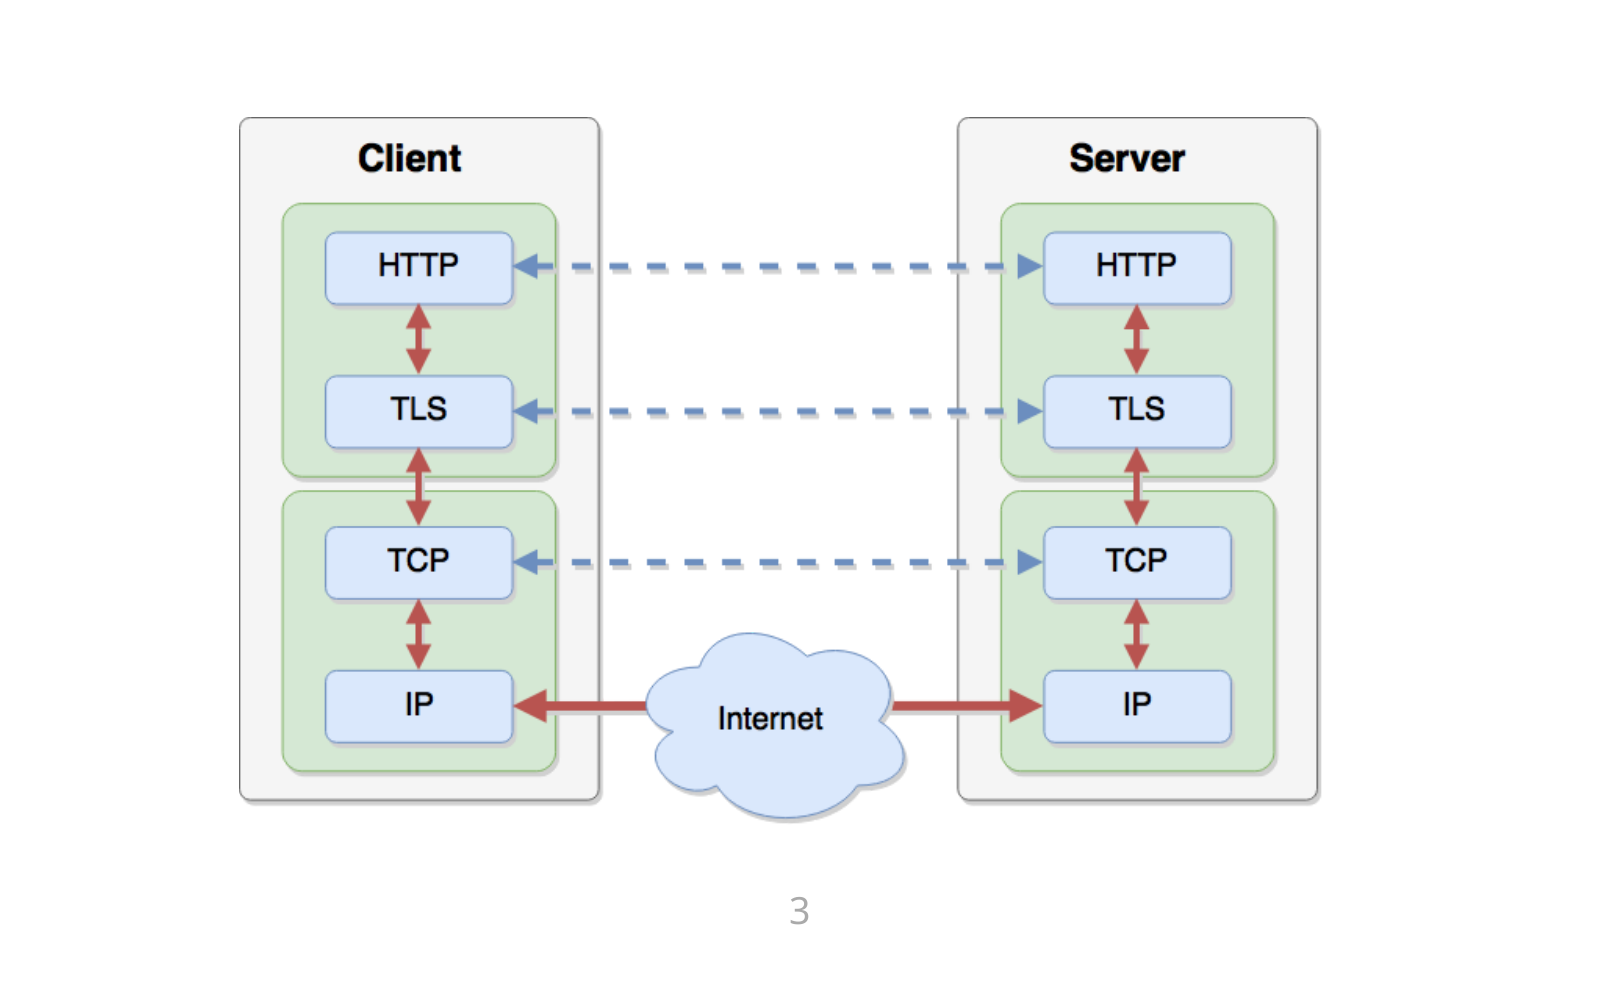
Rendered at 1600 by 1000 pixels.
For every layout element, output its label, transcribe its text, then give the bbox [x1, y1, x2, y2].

picture [239, 116, 1323, 837]
text_box 3 [782, 882, 819, 939]
